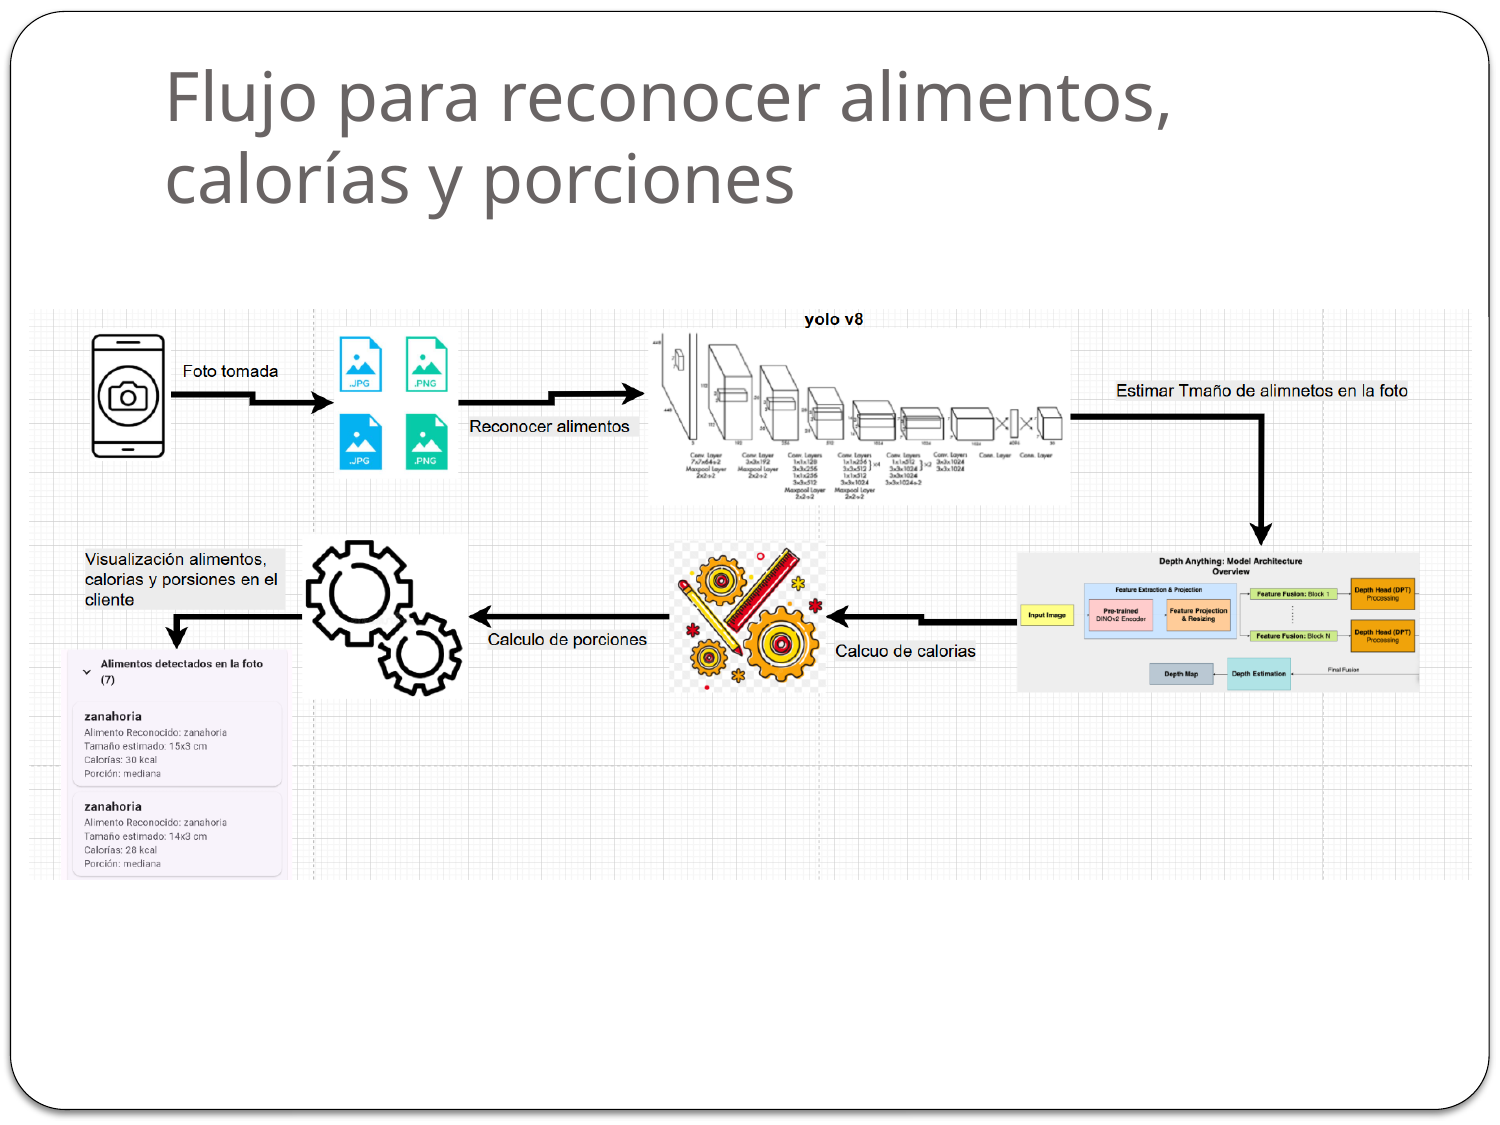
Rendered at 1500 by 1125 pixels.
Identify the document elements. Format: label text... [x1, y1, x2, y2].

picture [29, 308, 1472, 881]
title Flujo para reconocer alimentos, calorías y porciones [150, 45, 1425, 233]
